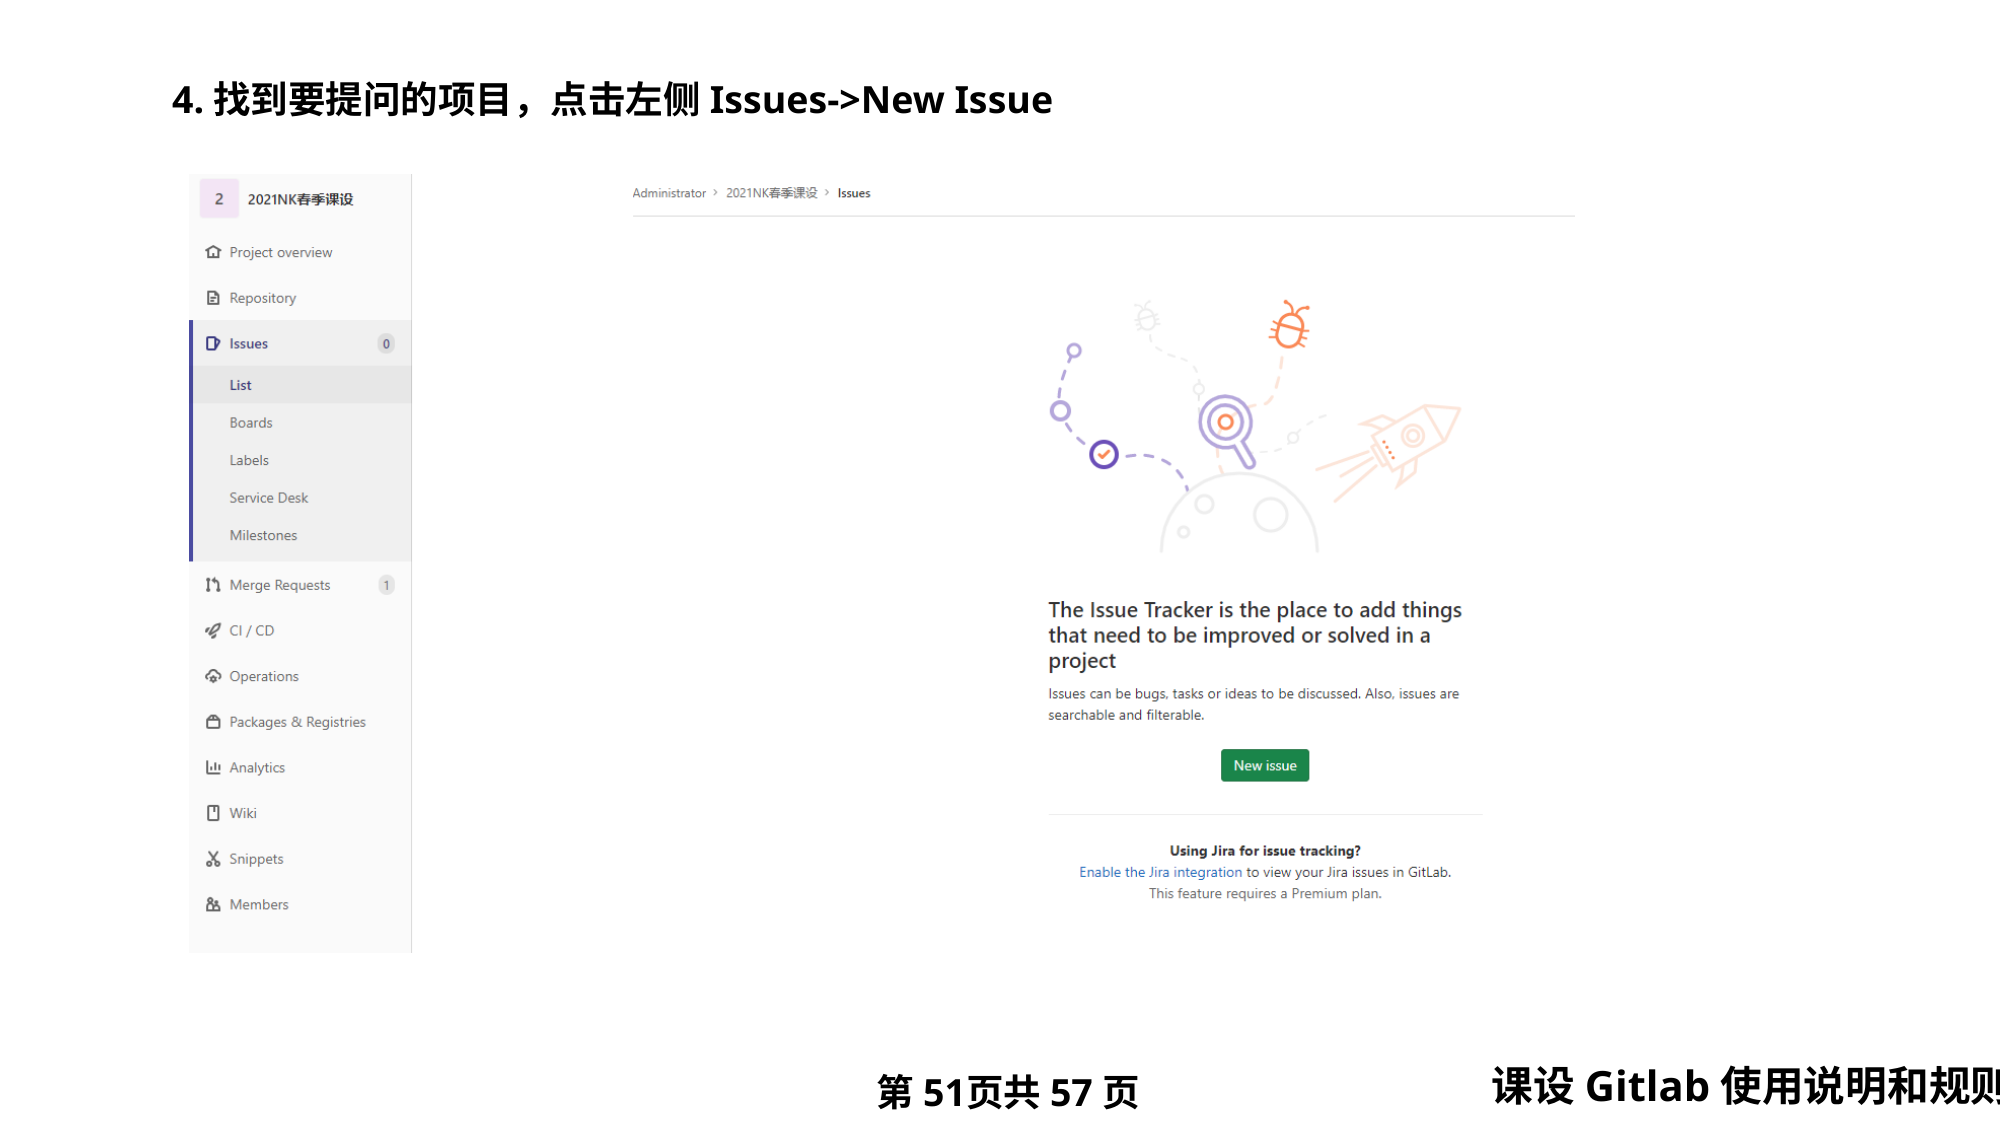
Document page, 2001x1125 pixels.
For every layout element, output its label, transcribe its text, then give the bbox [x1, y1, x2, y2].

text_box 课设Gitlab使用说明和规则 [1476, 1052, 2000, 1117]
text_box 第页共57页 [851, 1060, 1165, 1125]
picture [189, 174, 1575, 953]
text_box 4.找到要提问的项目，点击左侧Issues->New Issue [157, 68, 1502, 129]
